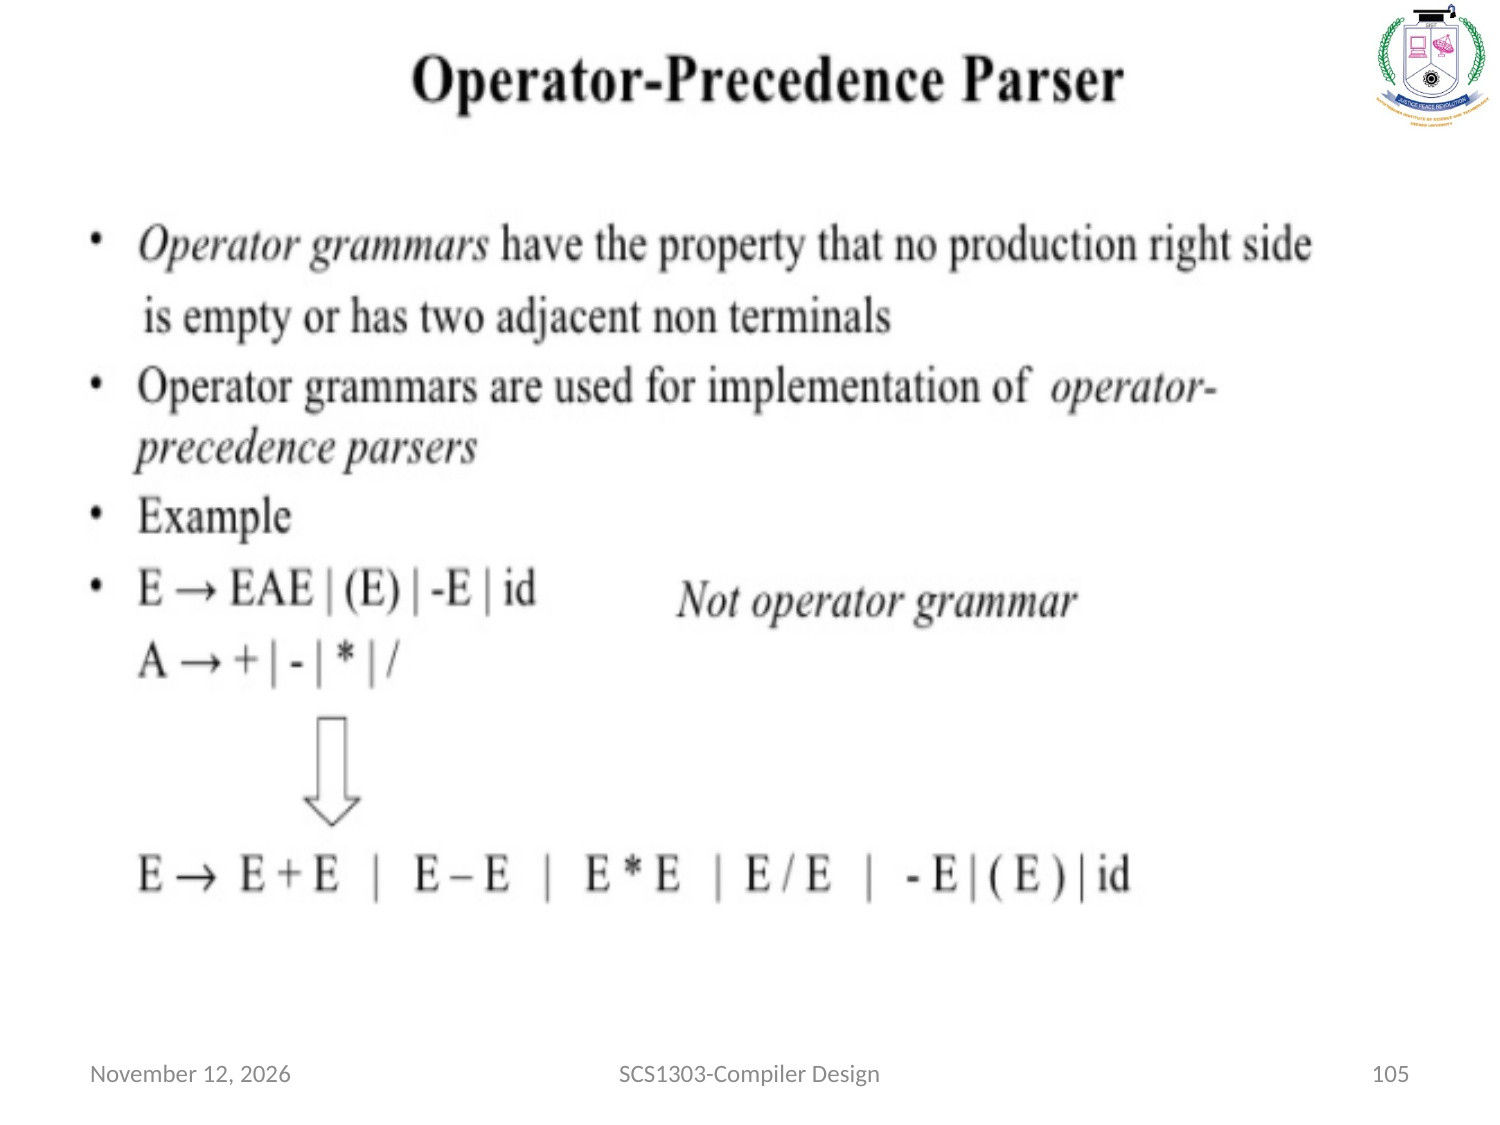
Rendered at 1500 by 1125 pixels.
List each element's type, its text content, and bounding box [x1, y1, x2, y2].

picture [58, 0, 1500, 1008]
footer SCS1303-Compiler Design [512, 1042, 988, 1103]
slide_number 105 [1074, 1042, 1425, 1103]
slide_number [75, 1042, 425, 1103]
